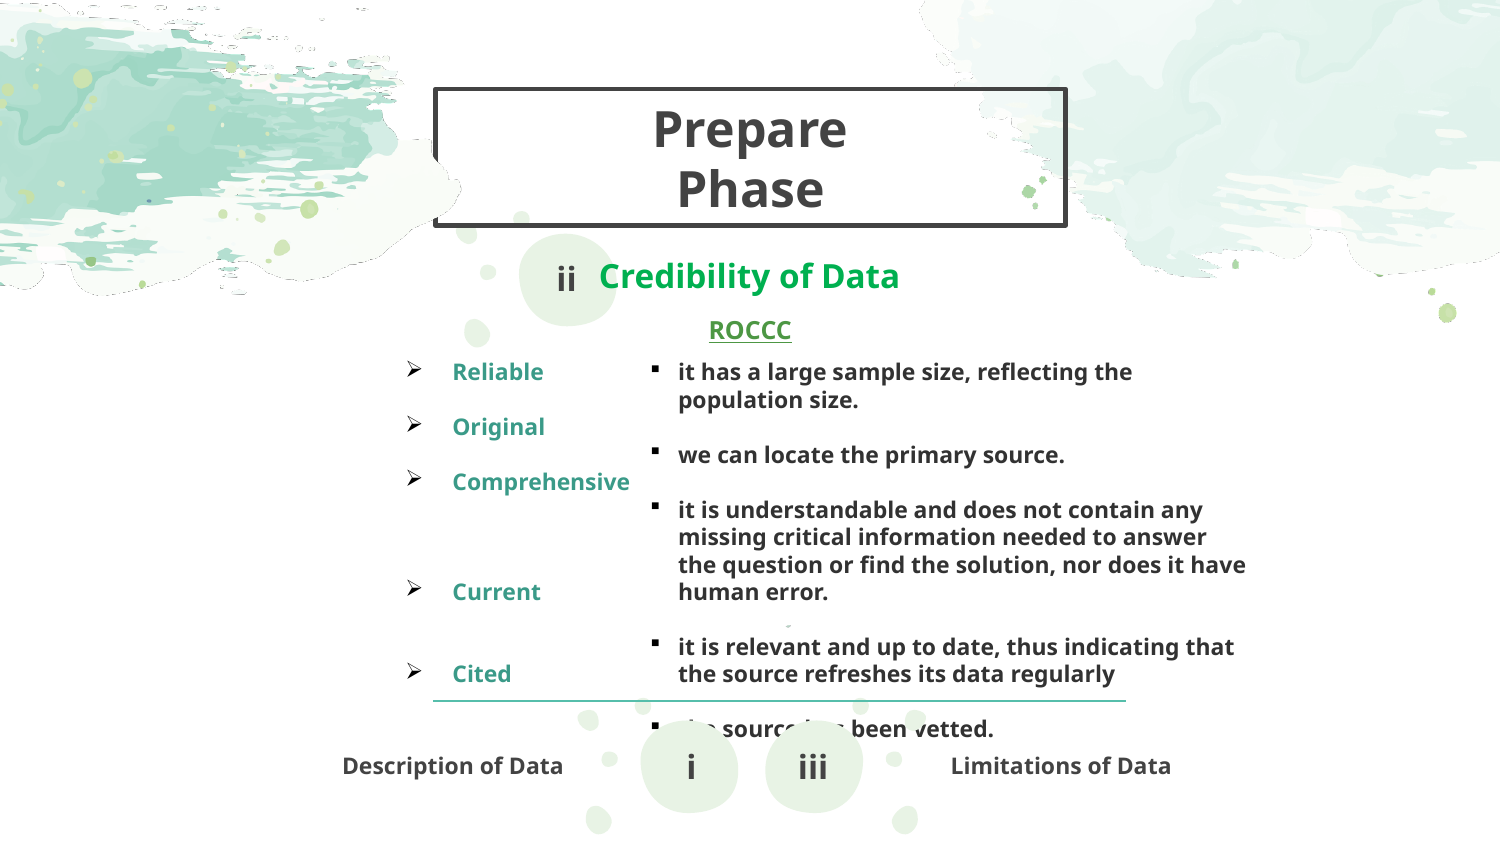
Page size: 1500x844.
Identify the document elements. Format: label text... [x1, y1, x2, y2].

text_box Limitations of Data [935, 734, 1283, 798]
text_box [763, 709, 929, 835]
text_box it has a large sample size, reflecting the population size. we can locate the primary source. it is understandable and does not contain any missing critical information needed to answer the question or find the solution, nor does it have human error. it is relevant and up to date, thus indicating that the source refreshes its data regularly the source has been vetted. [635, 350, 1266, 750]
title Prepare Phase [479, 87, 1068, 228]
text_box Reliable Original Comprehensive Current Cited [390, 350, 635, 695]
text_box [454, 210, 619, 348]
text_box Description of Data [301, 734, 570, 798]
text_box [575, 709, 740, 835]
title Credibility of Data [623, 243, 921, 299]
text_box ROCCC [623, 299, 926, 350]
picture [0, 0, 1500, 844]
